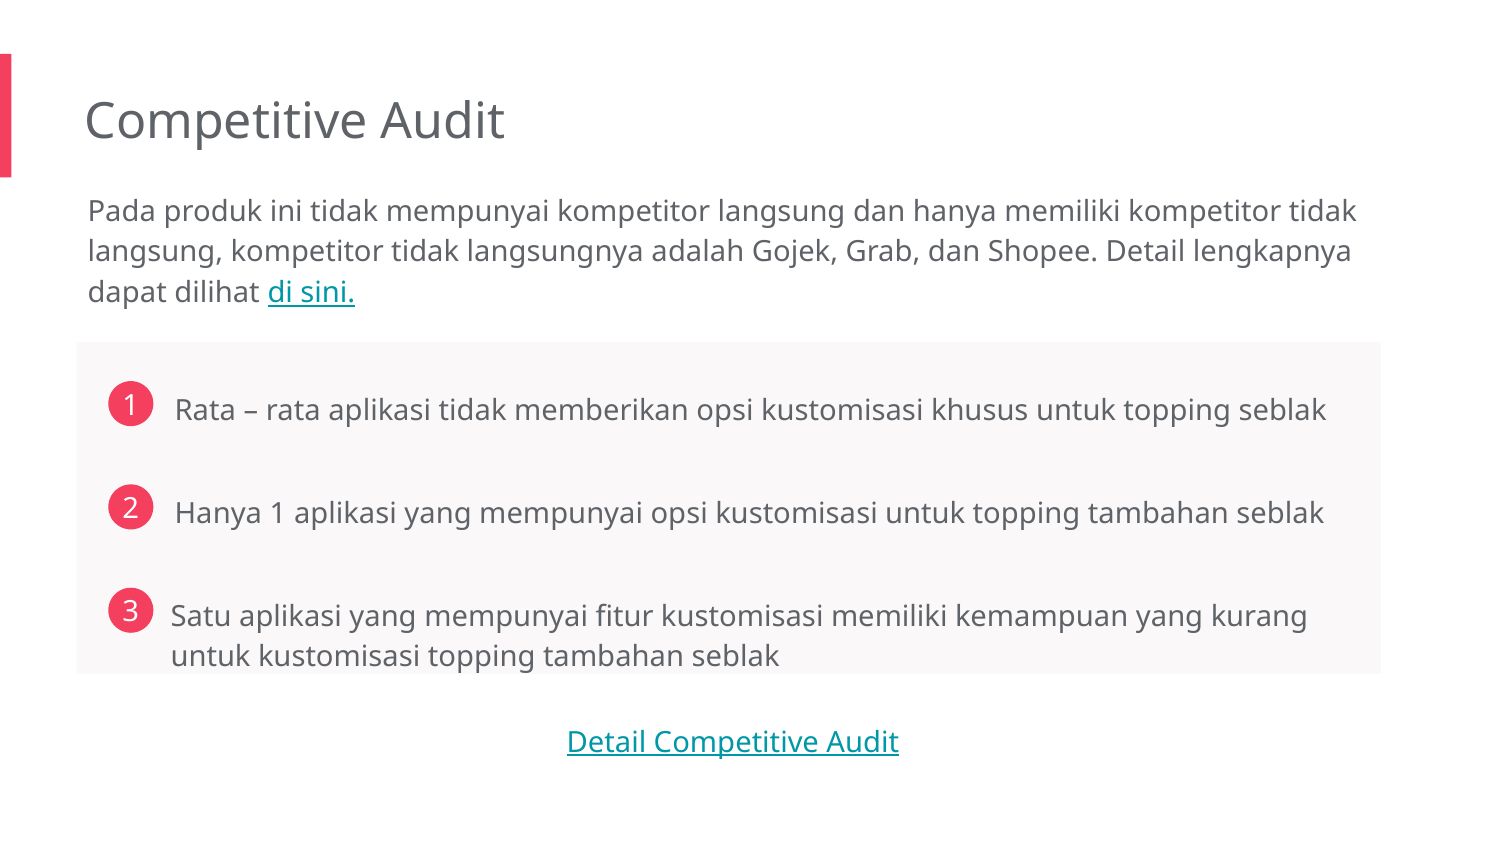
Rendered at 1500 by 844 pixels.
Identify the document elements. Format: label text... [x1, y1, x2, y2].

text_box Satu aplikasi yang mempunyai fitur kustomisasi memiliki kemampuan yang kurang untuk kustomisasi topping tambahan seblak [155, 577, 1351, 688]
text_box 3 [108, 587, 154, 633]
text_box Pada produk ini tidak mempunyai kompetitor langsung dan hanya memiliki kompetitor tidak langsung, kompetitor tidak langsungnya adalah Gojek, Grab, dan Shopee. Detail lengkapnya dapat dilihat di sini. [87, 172, 1379, 329]
text_box Detail Competitive Audit [551, 715, 916, 770]
text_box Competitive Audit [84, 73, 1087, 164]
text_box [76, 341, 1381, 674]
text_box Hanya 1 aplikasi yang mempunyai opsi kustomisasi untuk topping tambahan seblak [159, 474, 1367, 545]
text_box 1 [108, 381, 154, 427]
text_box Rata – rata aplikasi tidak memberikan opsi kustomisasi khusus untuk topping seblak [159, 370, 1347, 441]
text_box 2 [108, 484, 154, 530]
